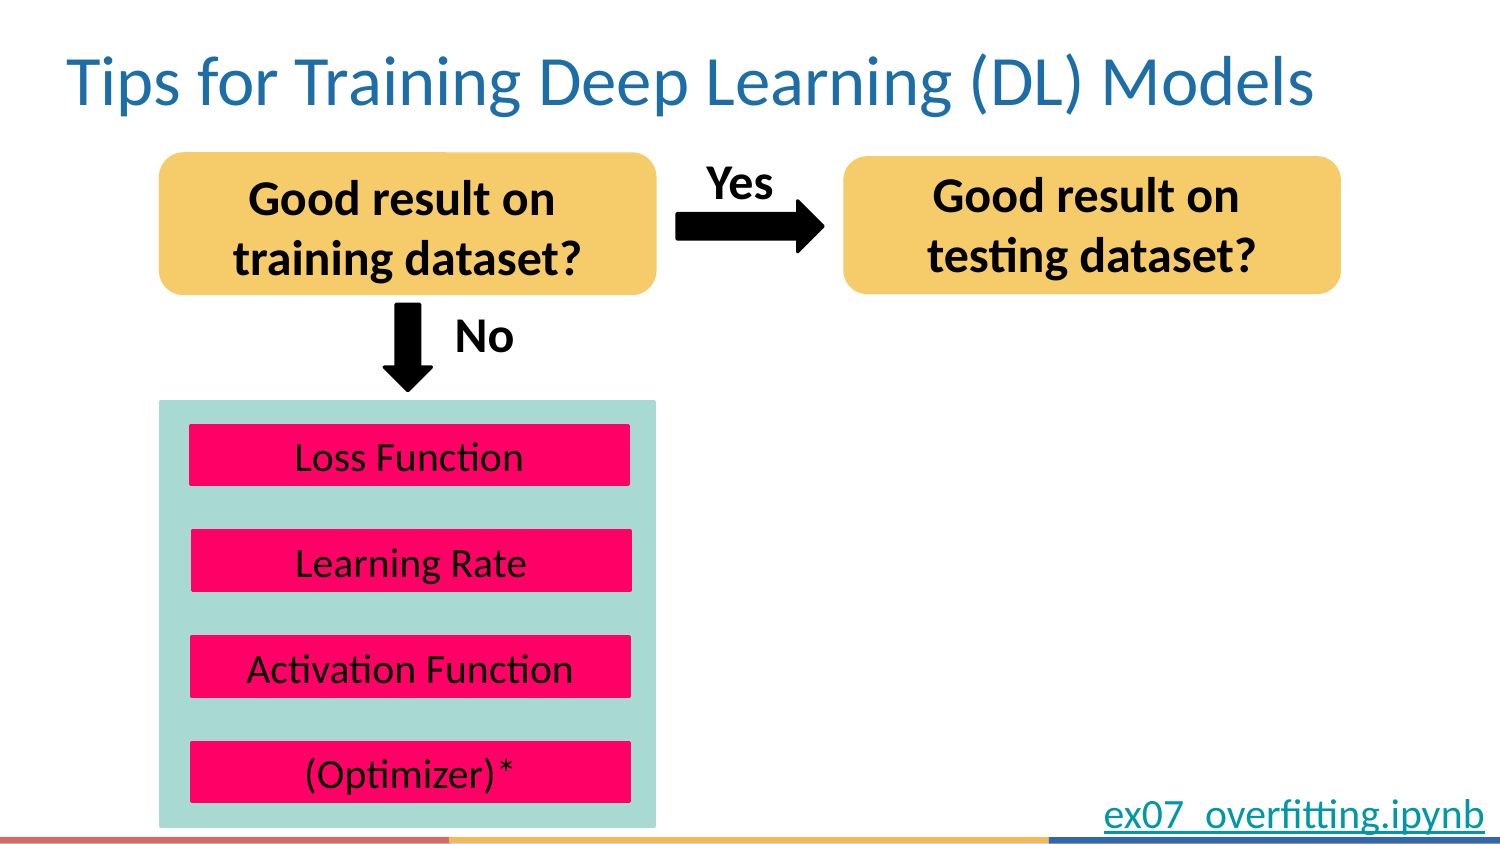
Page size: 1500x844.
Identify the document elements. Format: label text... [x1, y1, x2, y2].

text_box [384, 304, 432, 391]
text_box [844, 154, 1340, 293]
text_box Yes [686, 153, 794, 205]
text_box Good result on training dataset? [160, 155, 655, 294]
text_box No [431, 306, 538, 358]
text_box ex07_overfitting.ipynb [929, 771, 1500, 839]
title Tips for Training Deep Learning (DL) Models [51, 29, 1449, 125]
text_box [676, 200, 824, 252]
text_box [160, 401, 656, 827]
